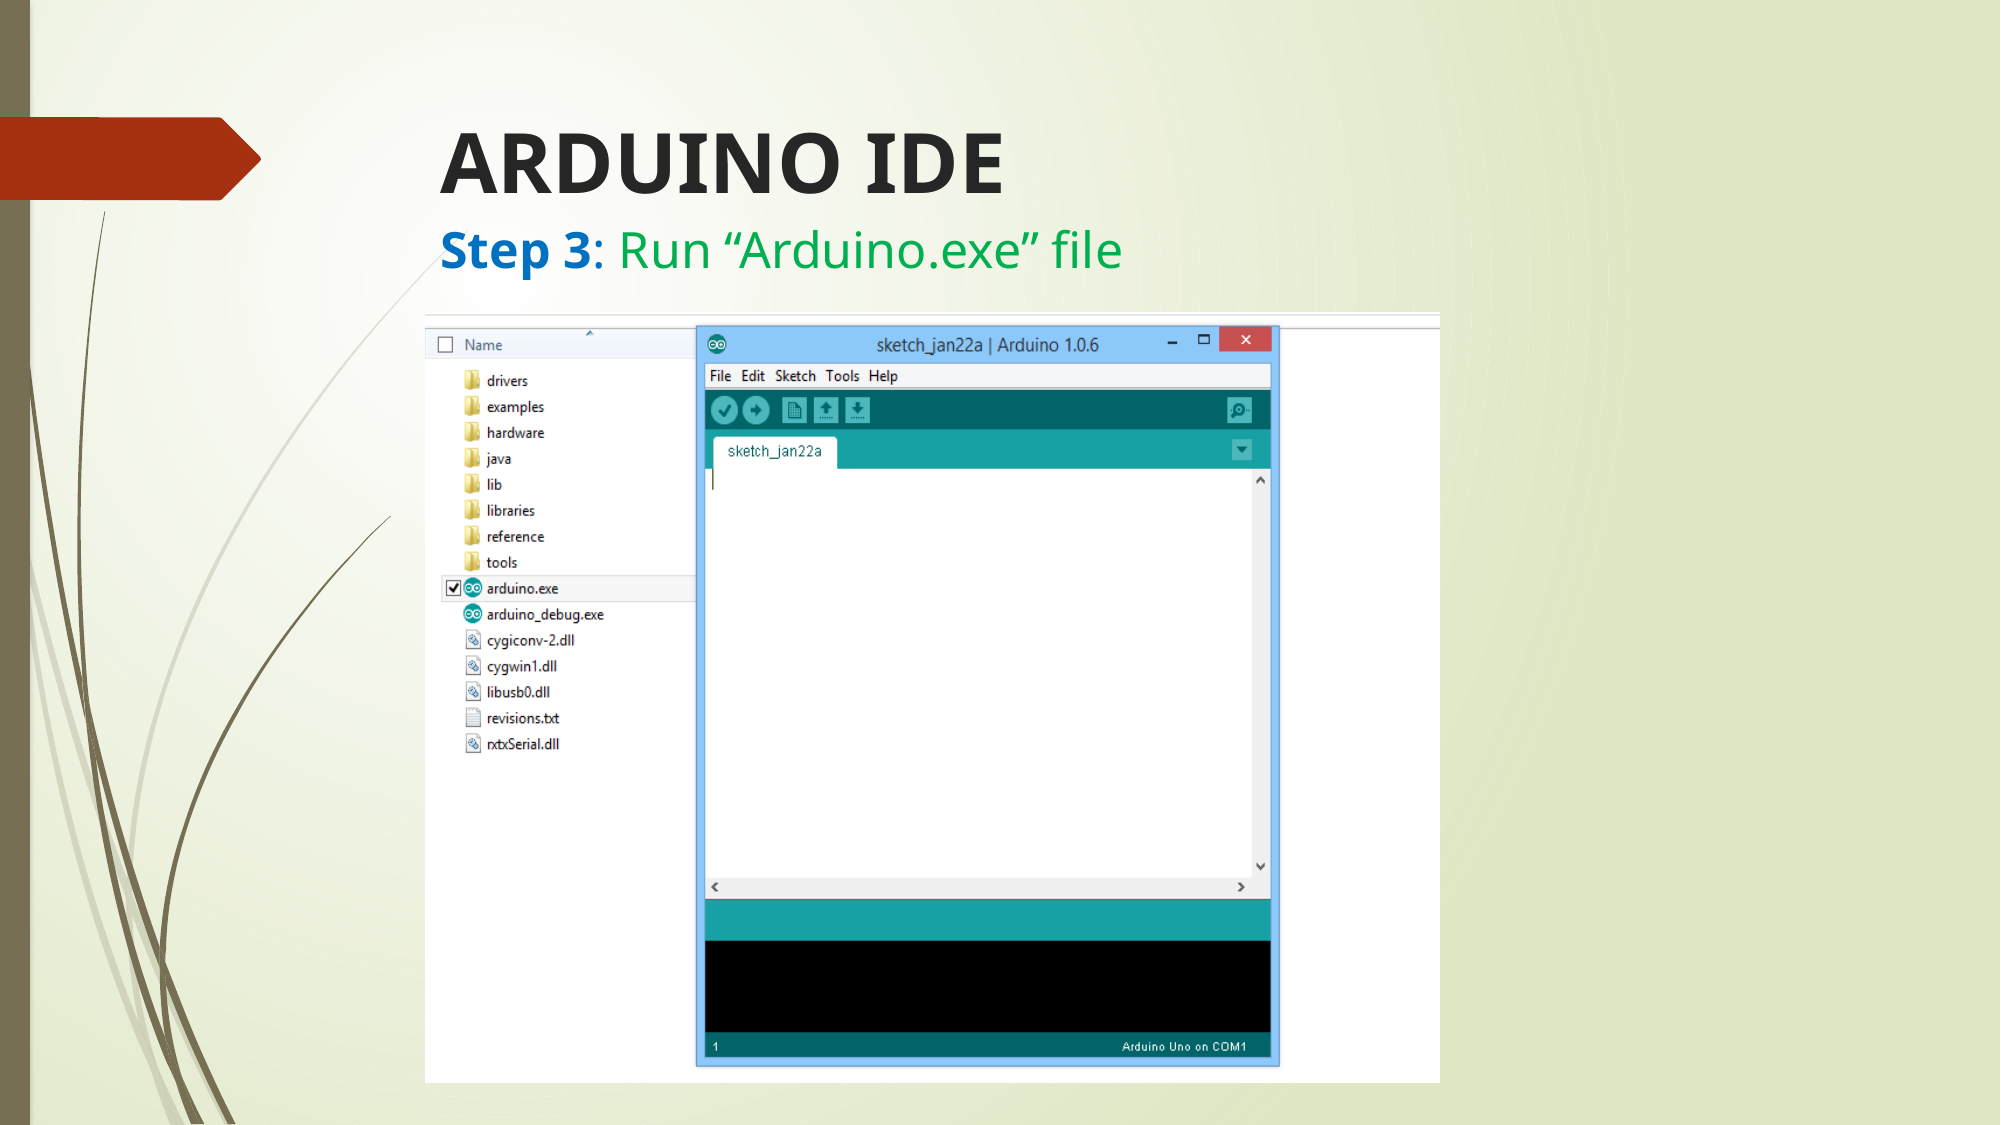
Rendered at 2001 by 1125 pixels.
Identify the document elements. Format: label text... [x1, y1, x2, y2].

title ARDUINO IDE [425, 102, 1888, 210]
picture [425, 312, 1440, 1083]
list Step 3: Run “Arduino.exe” file [425, 210, 2000, 1083]
